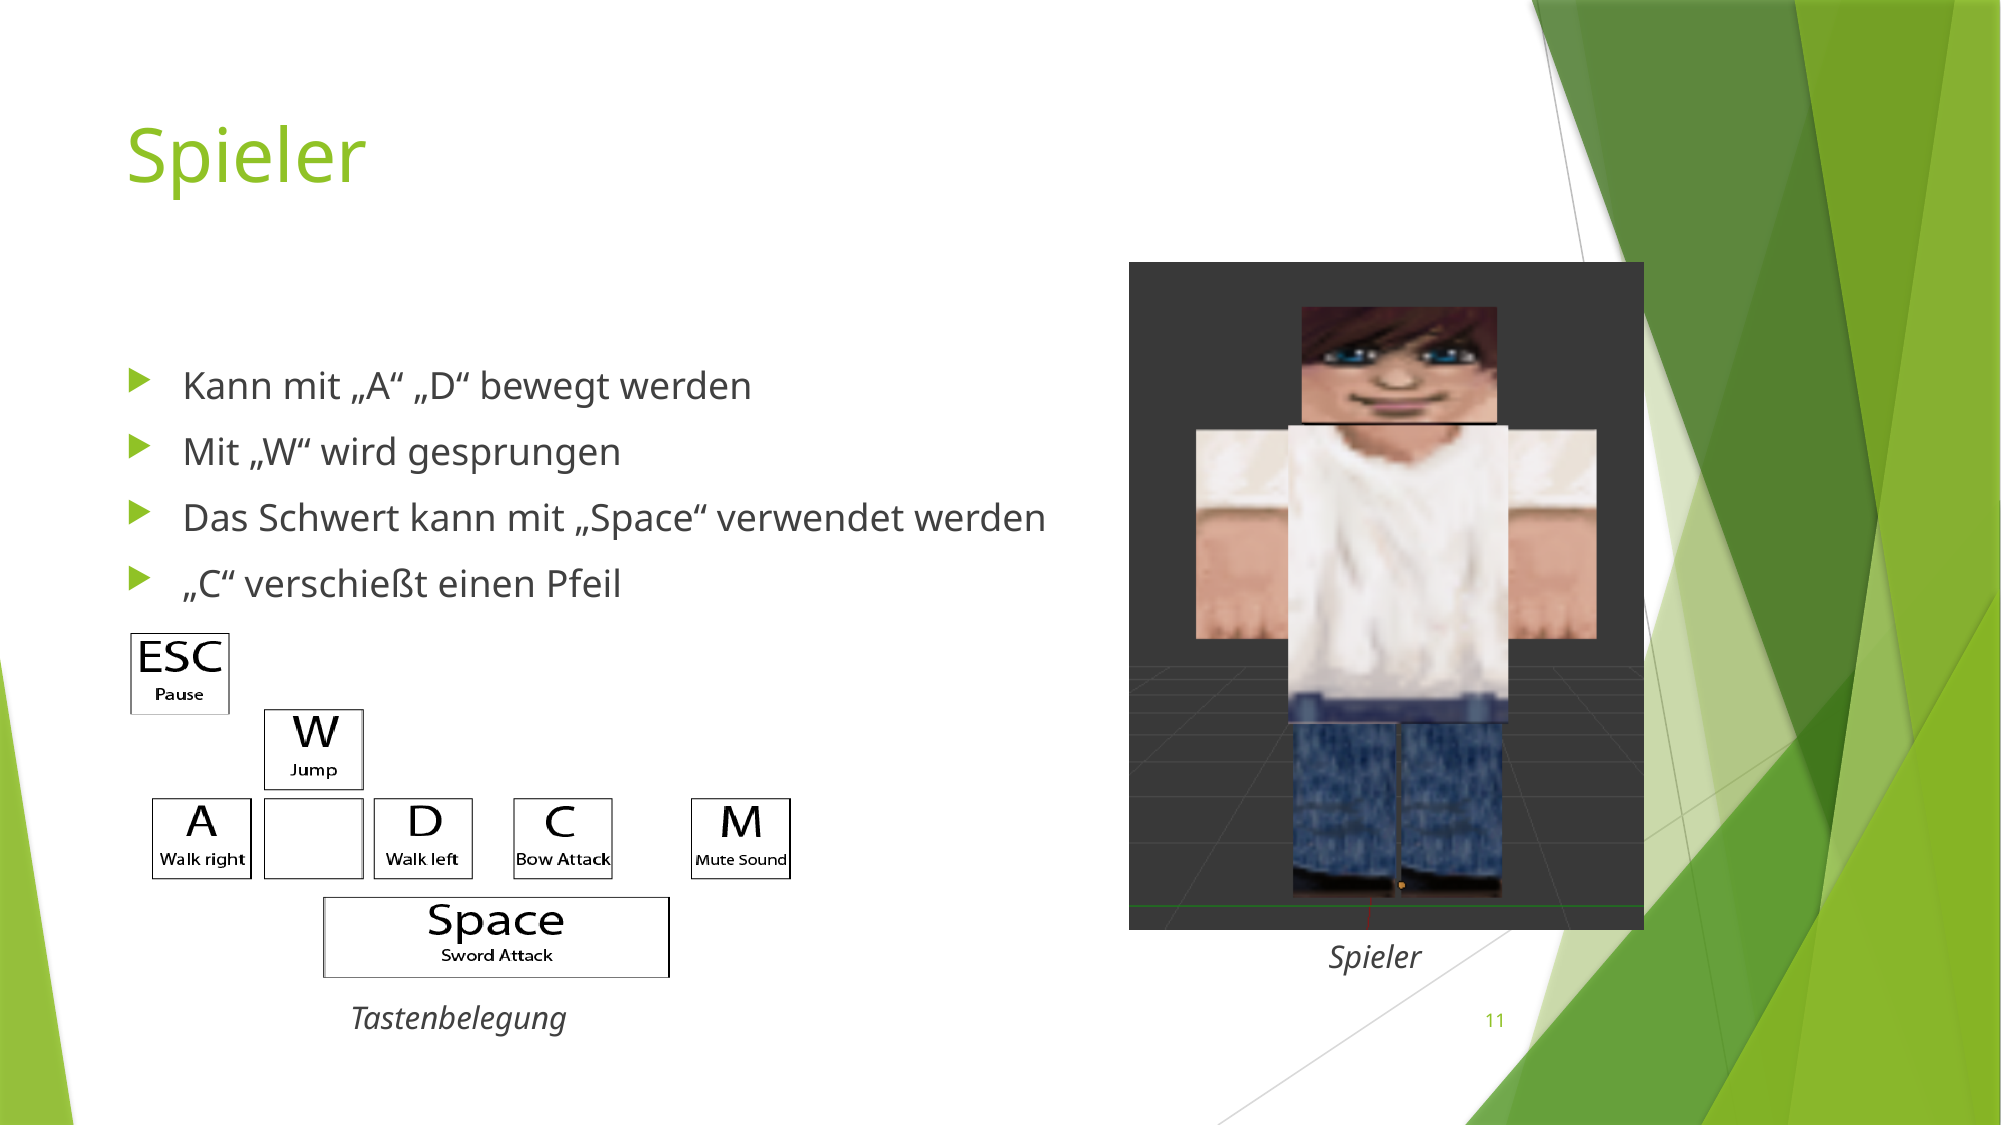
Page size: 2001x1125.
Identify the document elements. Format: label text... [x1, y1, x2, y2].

text_box Tastenbelegung [334, 991, 639, 1071]
list Kann mit „A“ „D“ bewegt werden Mit „W“ wird gesprungen Das Schwert kann mit „Space“ verwendet werden „C“ verschießt einen Pfeil [111, 354, 1313, 992]
title Spieler [111, 99, 1522, 317]
text_box Spieler [1313, 940, 1617, 1010]
picture [129, 633, 792, 979]
slide_number 11 [1409, 1010, 1522, 1051]
picture [1129, 262, 1644, 931]
